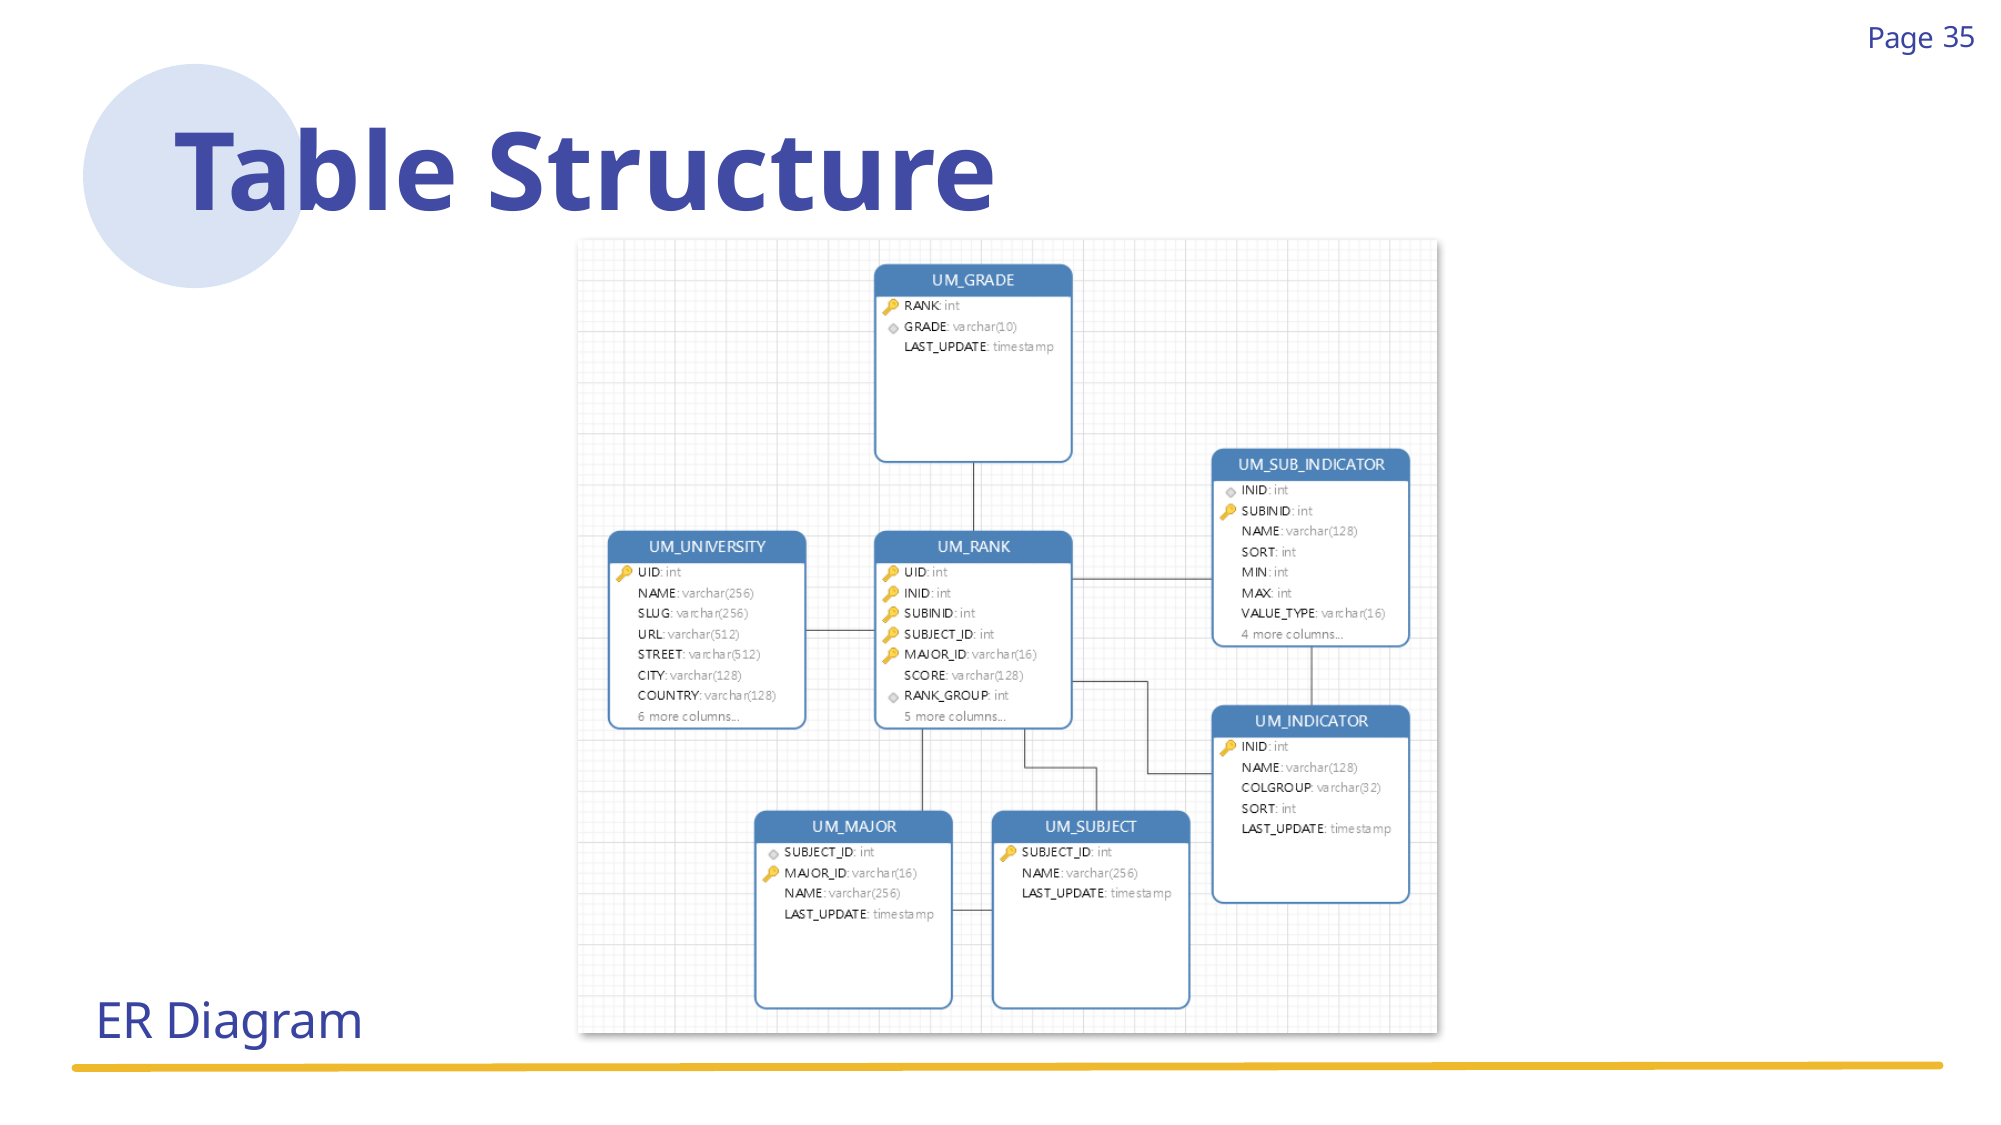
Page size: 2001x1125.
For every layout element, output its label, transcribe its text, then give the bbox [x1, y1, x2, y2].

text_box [83, 63, 2000, 289]
text_box ER Diagram [95, 1014, 384, 1049]
text_box 35 [1913, 18, 1991, 59]
picture [578, 240, 1437, 1033]
text_box Page [1867, 19, 1975, 55]
